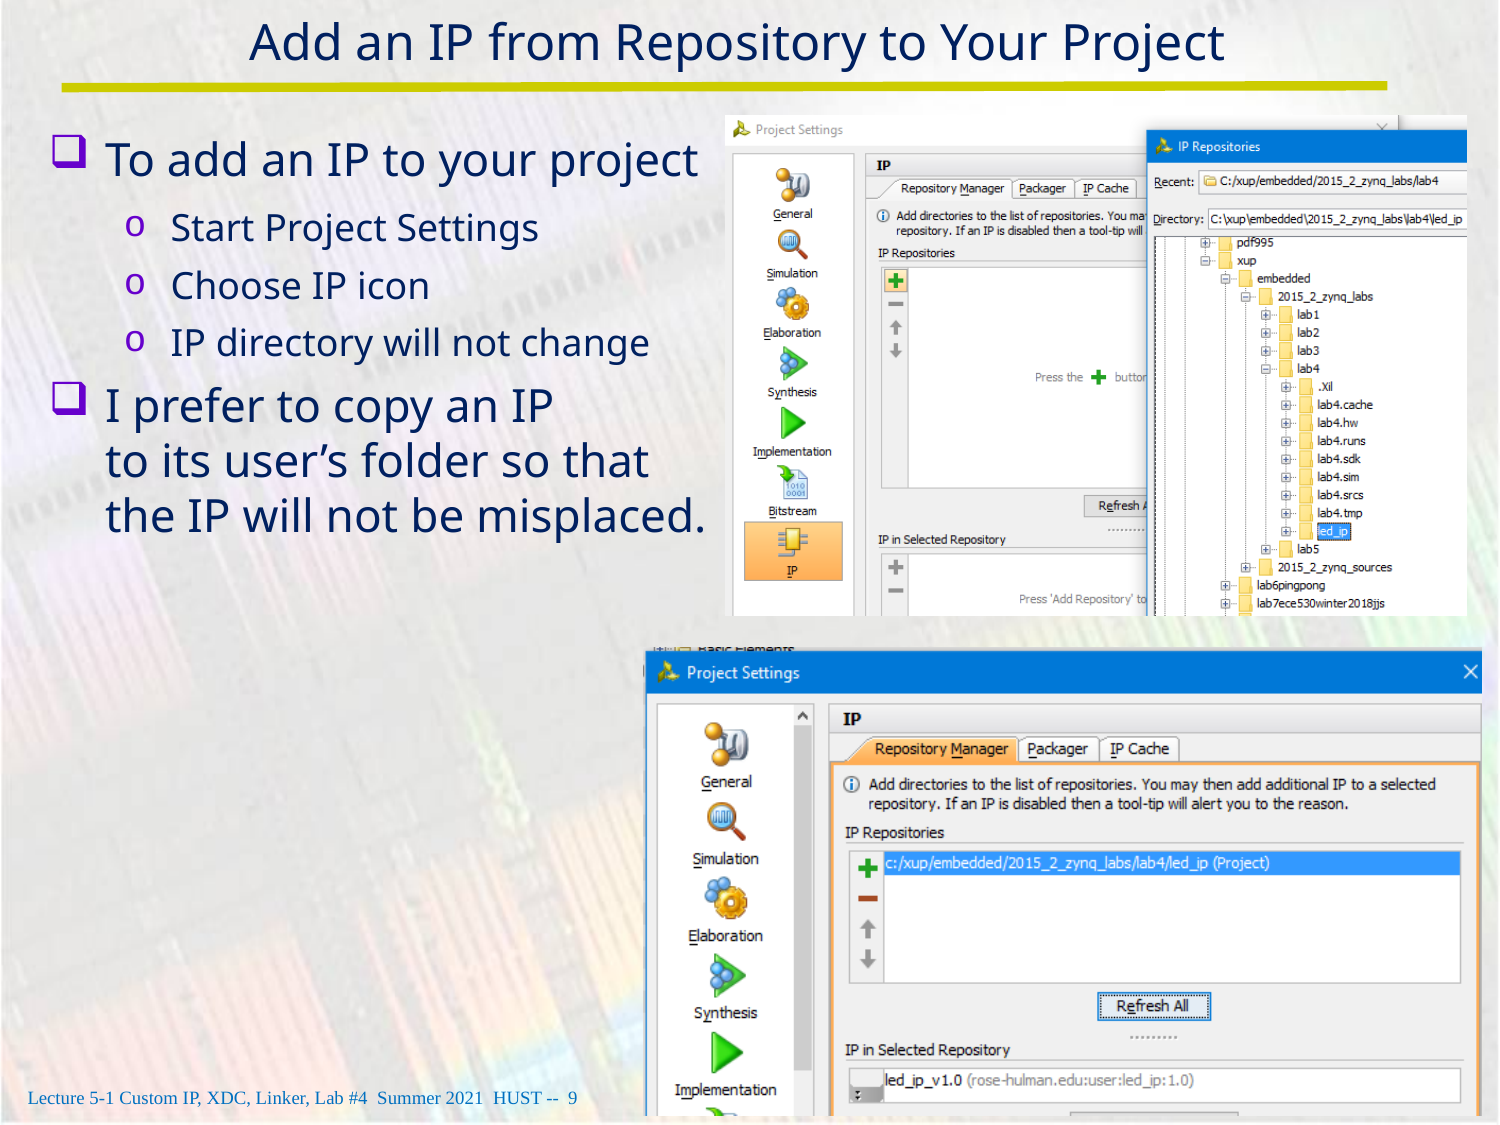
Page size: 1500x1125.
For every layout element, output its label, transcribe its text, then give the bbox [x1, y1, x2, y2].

title Add an IP from Repository to Your Project [37, 12, 1438, 75]
list To add an IP to your project Start Project Settings Choose IP icon IP directory will not change I prefer to copy an IP to its user’s folder so that the IP will not be misplaced. [33, 123, 872, 1061]
picture [0, 0, 1500, 1125]
